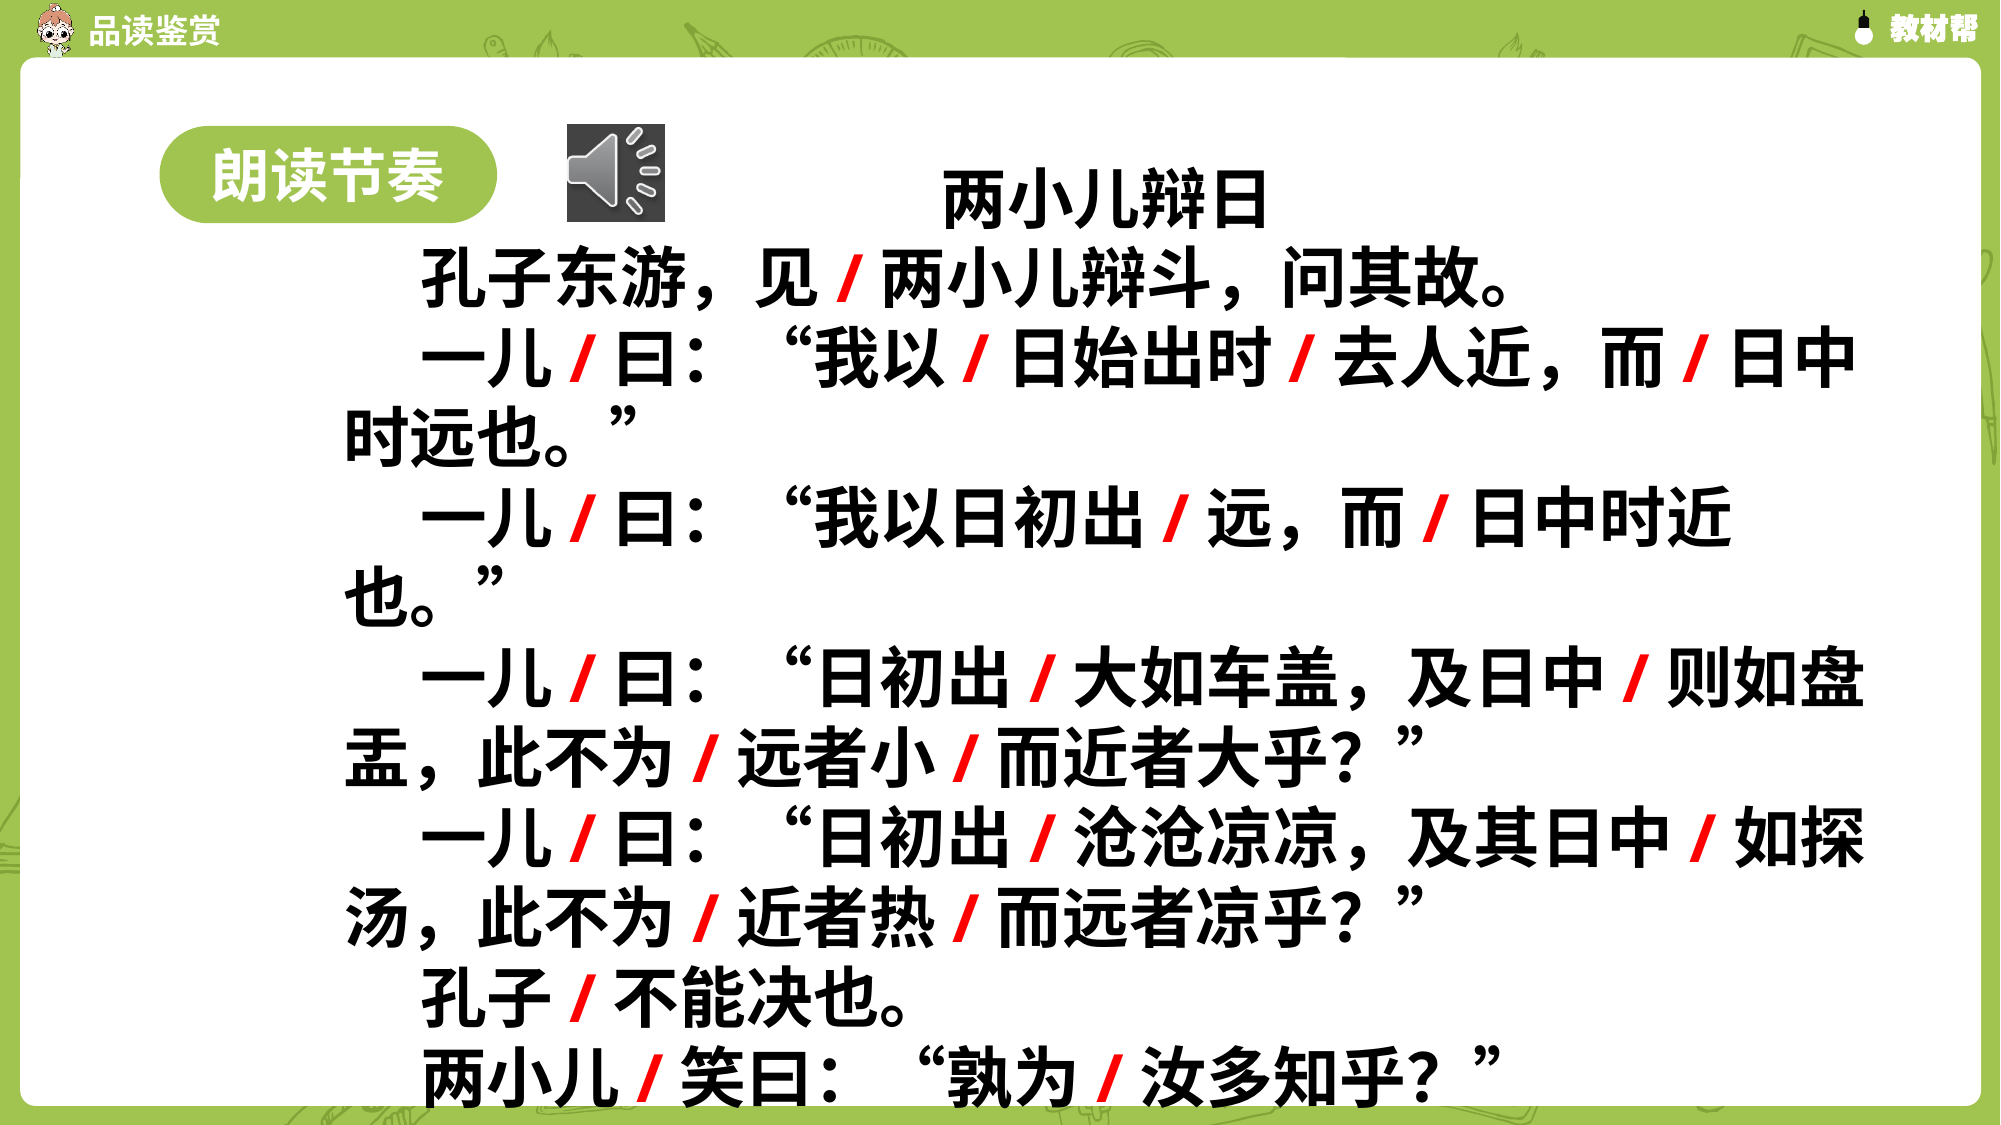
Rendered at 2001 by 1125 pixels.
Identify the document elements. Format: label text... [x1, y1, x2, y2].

picture [36, 1, 75, 58]
text_box 朗读节奏 [159, 125, 498, 224]
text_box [565, 123, 666, 224]
text_box 两小儿辩日 孔子东游，见/两小儿辩斗，问其故。 一儿/曰：“我以/日始出时/去人近，而/日中时远也。” 一儿/曰：“我以日初出/远，而/日中时近也。” 一儿/曰：“日初出/大如车盖，及日中/则如盘盂，此不为/远者小/而近者大乎？” 一儿/曰：“日初出/沧沧凉凉，及其日中/如探汤，此不为/近者热/而远者凉乎？” 孔子/不能决也。 两小儿/笑曰：“孰为/汝多知乎？” [328, 148, 1887, 1124]
